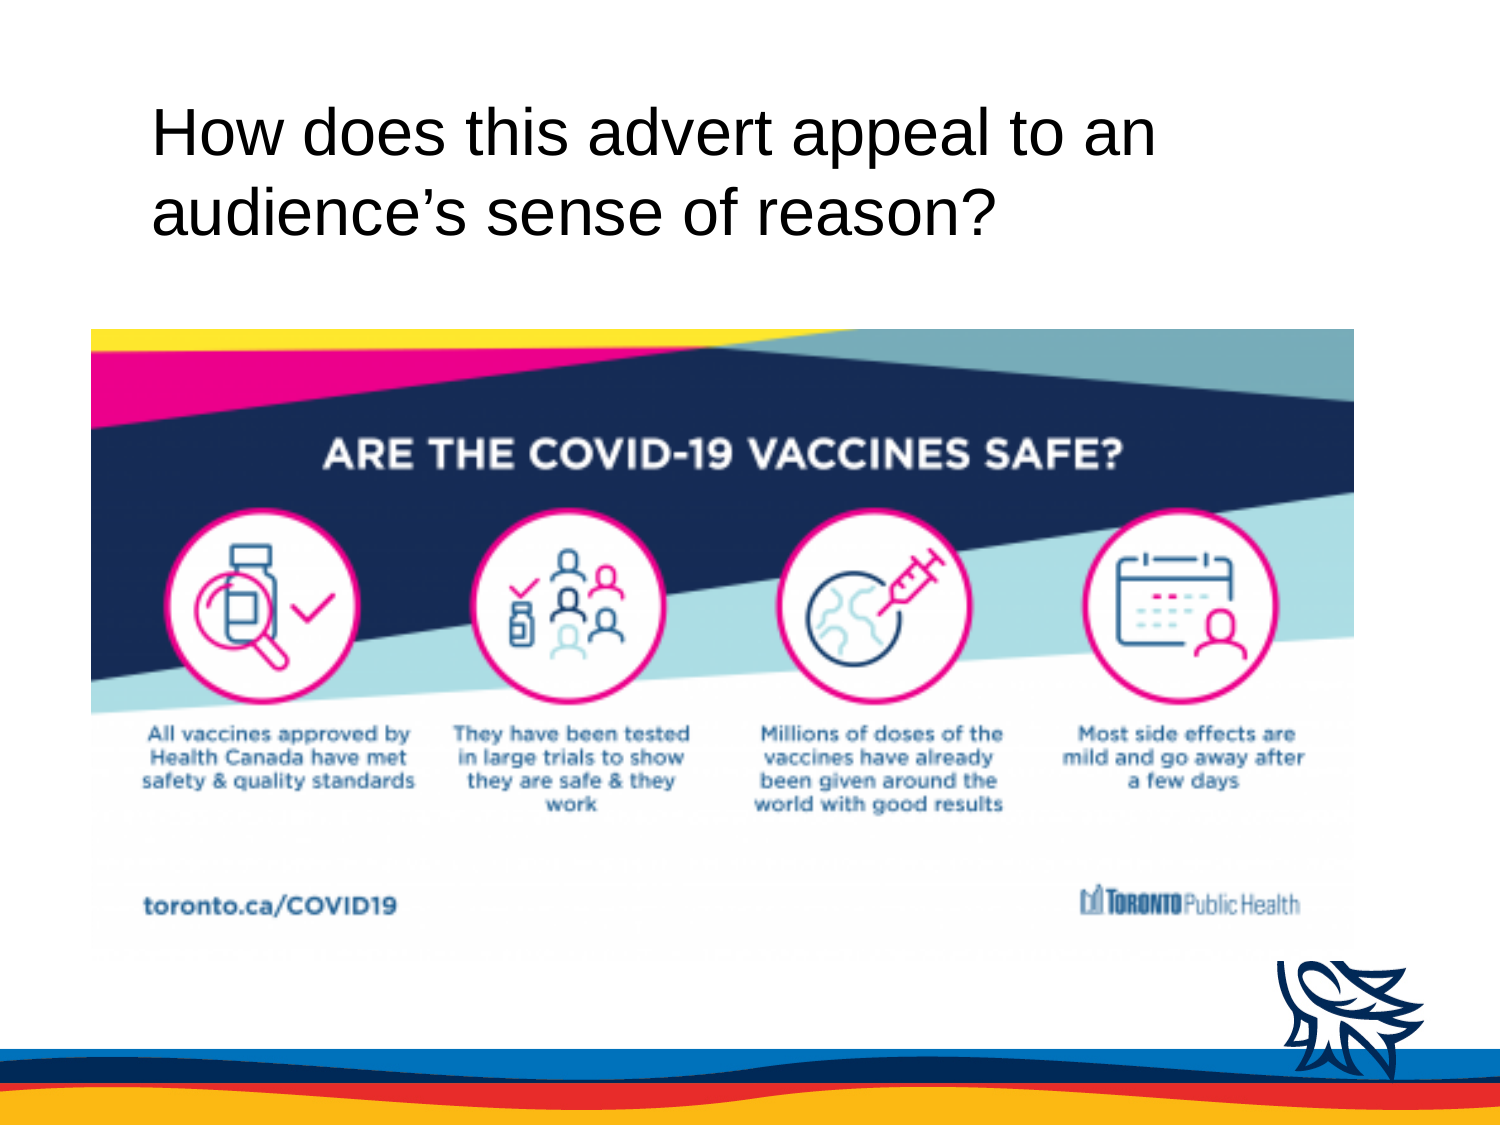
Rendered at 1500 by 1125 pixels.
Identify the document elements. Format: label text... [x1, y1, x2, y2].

picture [0, 0, 1500, 1125]
text_box How does this advert appeal to an audience’s sense of reason? [136, 81, 1354, 257]
